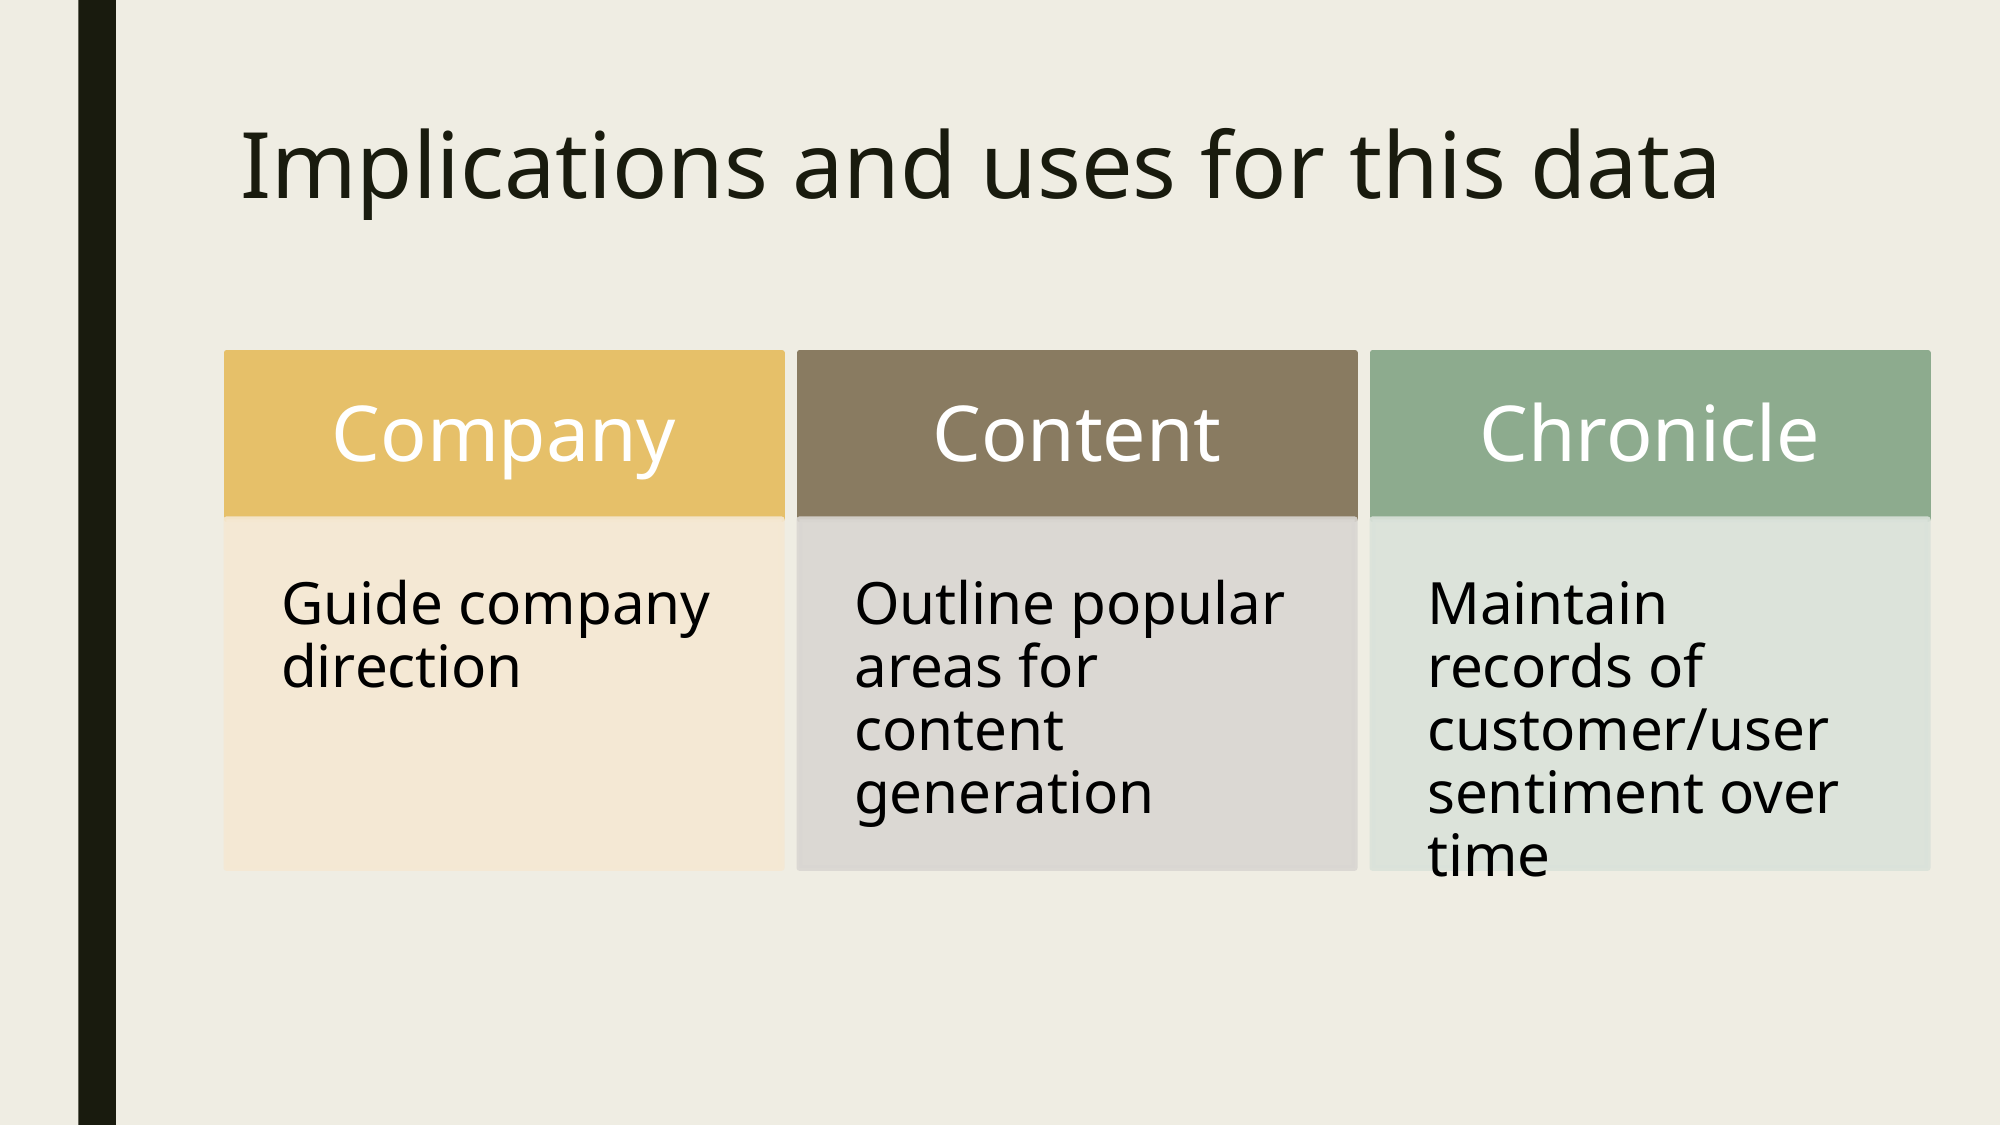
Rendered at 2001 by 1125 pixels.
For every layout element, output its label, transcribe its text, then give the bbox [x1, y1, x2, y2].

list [224, 258, 1930, 963]
title Implications and uses for this data [225, 112, 1800, 230]
